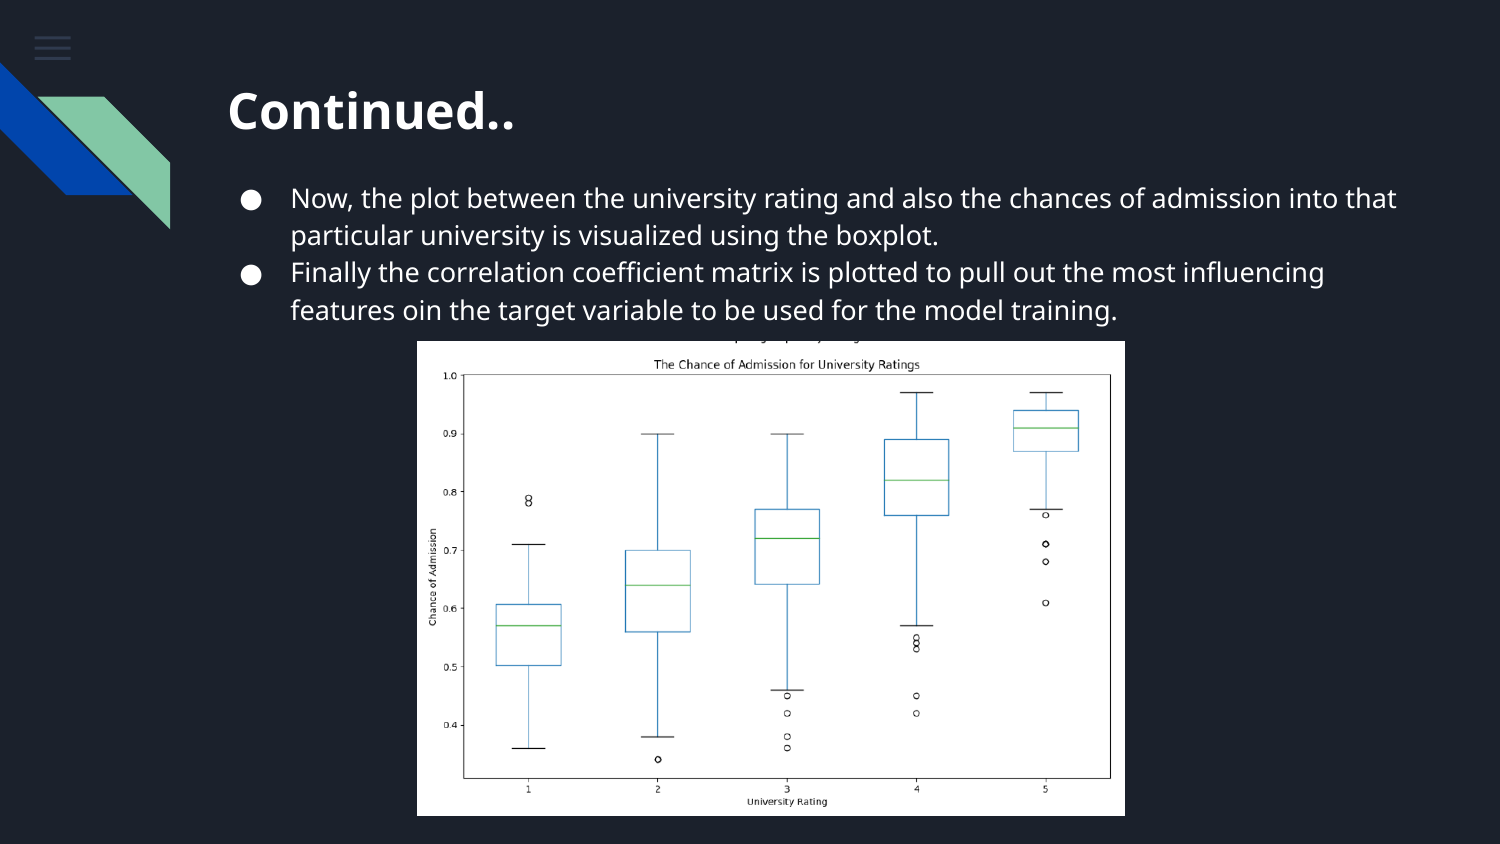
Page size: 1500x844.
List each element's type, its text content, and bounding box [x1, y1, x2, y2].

title Continued.. [212, 64, 1089, 161]
picture [417, 341, 1125, 816]
list Now, the plot between the university rating and also the chances of admission into that particular university is visualized using the boxplot. Finally the correlation coefficient matrix is plotted to pull out the most influencing features oin the target variable to be used for the model training. [200, 161, 1439, 422]
